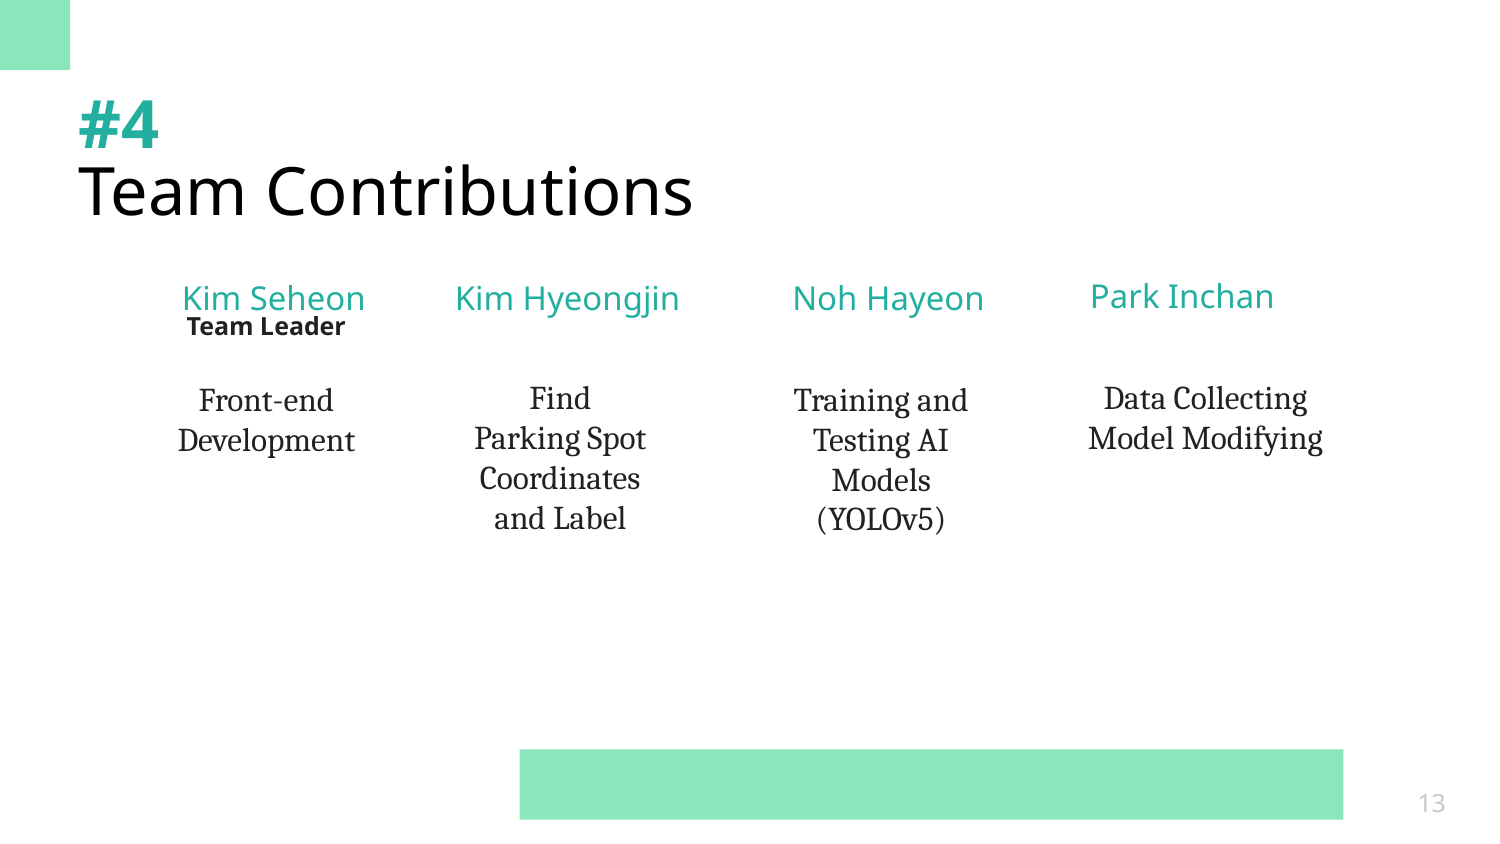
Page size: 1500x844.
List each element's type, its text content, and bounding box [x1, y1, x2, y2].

list Team Leader [92, 325, 455, 358]
title Kim Seheon [92, 269, 386, 325]
title Kim Hyeongjin [386, 269, 750, 325]
slide_number 13 [1123, 782, 1461, 827]
list Front-end Development [156, 370, 392, 527]
list Find Parking Spot Coordinates and Label [450, 368, 685, 525]
title Team Contributions [78, 148, 1265, 286]
list #4 [78, 74, 292, 148]
title Noh Hayeon [750, 269, 1070, 325]
text_box Park Inchan [1001, 267, 1364, 323]
text_box Data Collecting Model Modifying [1082, 368, 1344, 525]
list Training and Testing AI Models (YOLOv5) [771, 370, 1006, 527]
